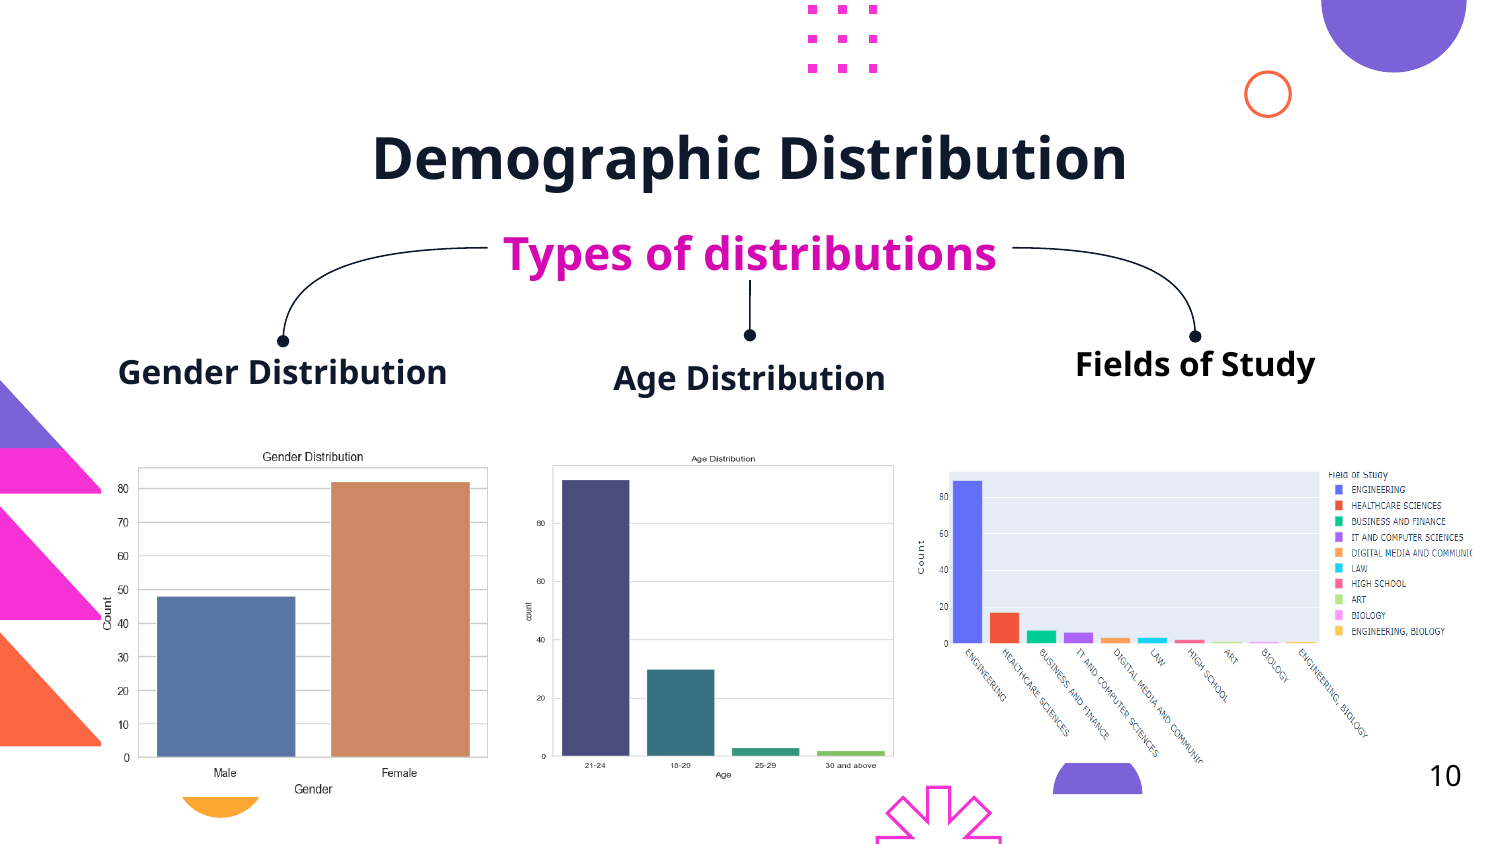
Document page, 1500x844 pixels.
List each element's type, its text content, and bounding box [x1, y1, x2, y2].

title Demographic Distribution [118, 95, 1382, 190]
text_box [282, 247, 488, 342]
picture [101, 450, 492, 797]
text_box Gender Distribution [101, 341, 465, 407]
text_box Age Distribution [598, 335, 902, 413]
picture [916, 463, 1473, 763]
text_box Fields of Study [1049, 336, 1342, 398]
text_box Types of distributions [487, 215, 1013, 281]
picture [523, 450, 896, 781]
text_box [1012, 247, 1196, 337]
text_box 10 [1413, 749, 1481, 800]
